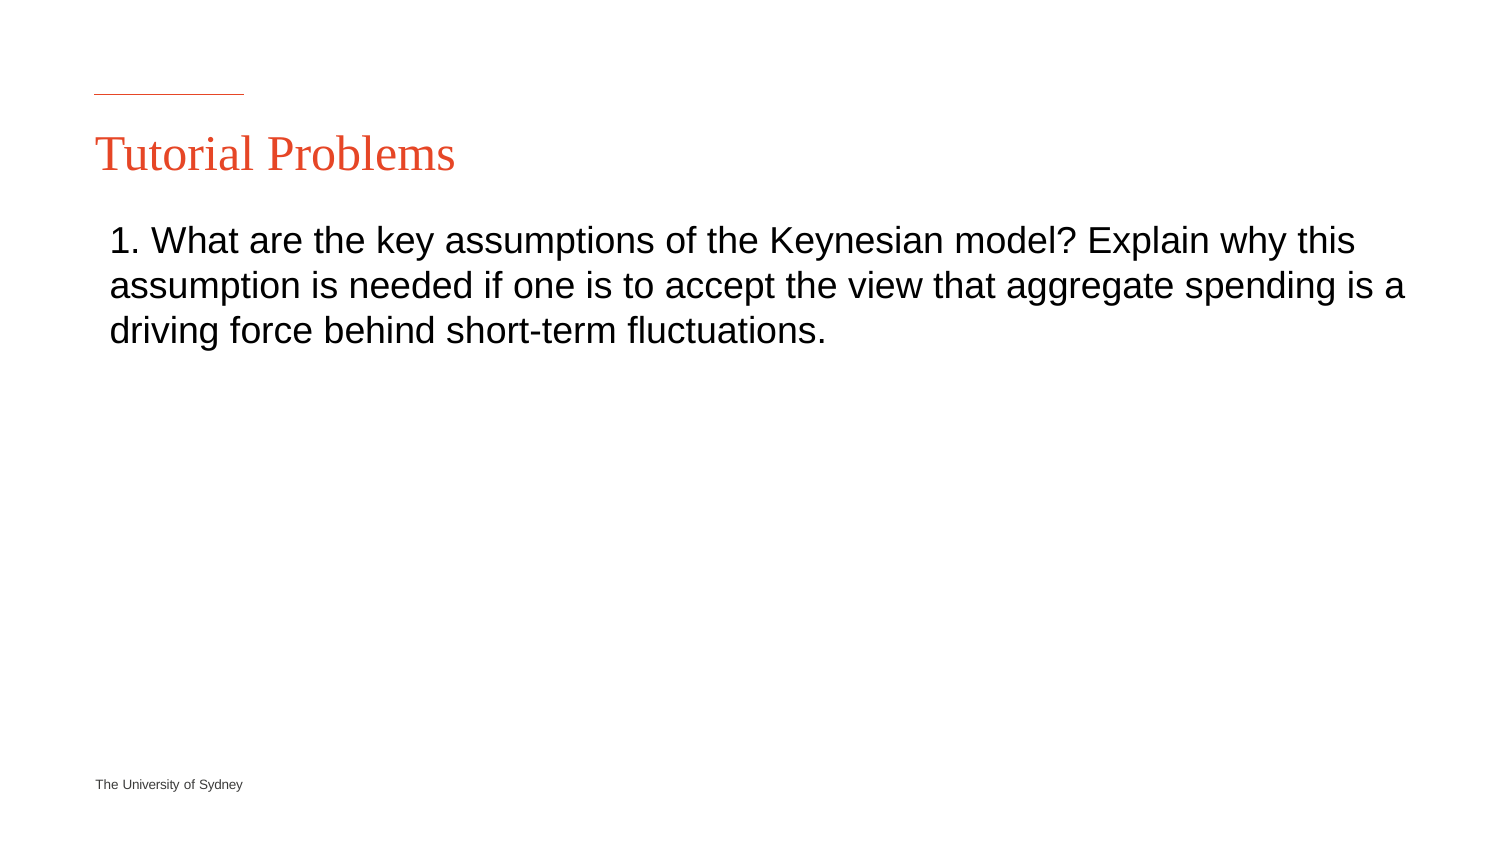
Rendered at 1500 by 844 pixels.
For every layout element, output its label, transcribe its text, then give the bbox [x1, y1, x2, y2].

title Tutorial Problems [94, 120, 1406, 182]
text_box 1. What are the key assumptions of the Keynesian model? Explain why this assumption is needed if one is to accept the view that aggregate spending is a driving force behind short-term fluctuations. [94, 209, 1459, 359]
